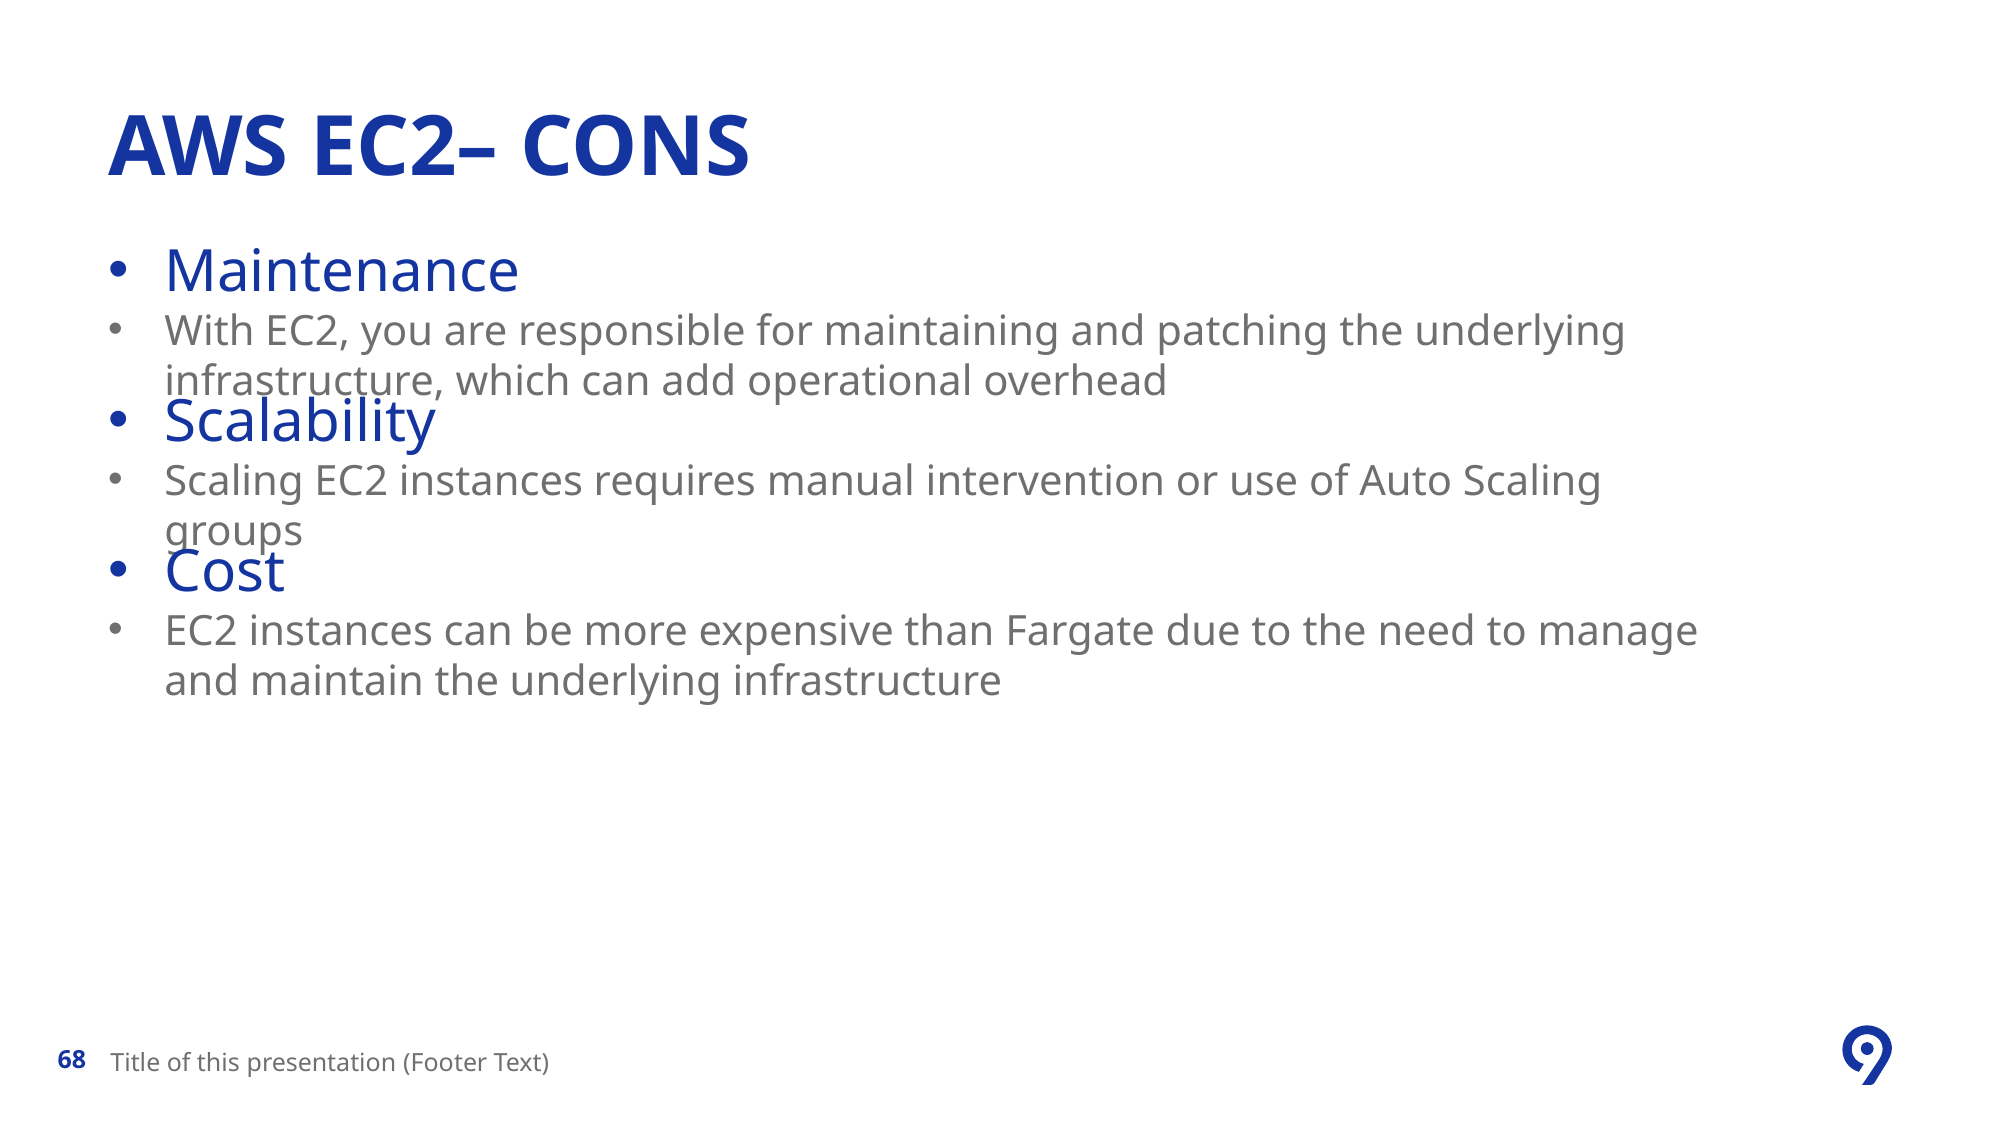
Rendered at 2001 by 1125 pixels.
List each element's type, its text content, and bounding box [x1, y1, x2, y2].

slide_number 68 [57, 1045, 103, 1077]
title Aws EC2– cons [108, 84, 1938, 225]
footer Title of this presentation (Footer Text) [110, 1045, 1573, 1077]
list Maintenance With EC2, you are responsible for maintaining and patching the underlying infrastructure, which can add operational overhead Scalability Scaling EC2 instances requires manual intervention or use of Auto Scaling groups Cost EC2 instances can be more expensive than Fargate due to the need to manage and maintain the underlying infrastructure [108, 253, 1740, 988]
